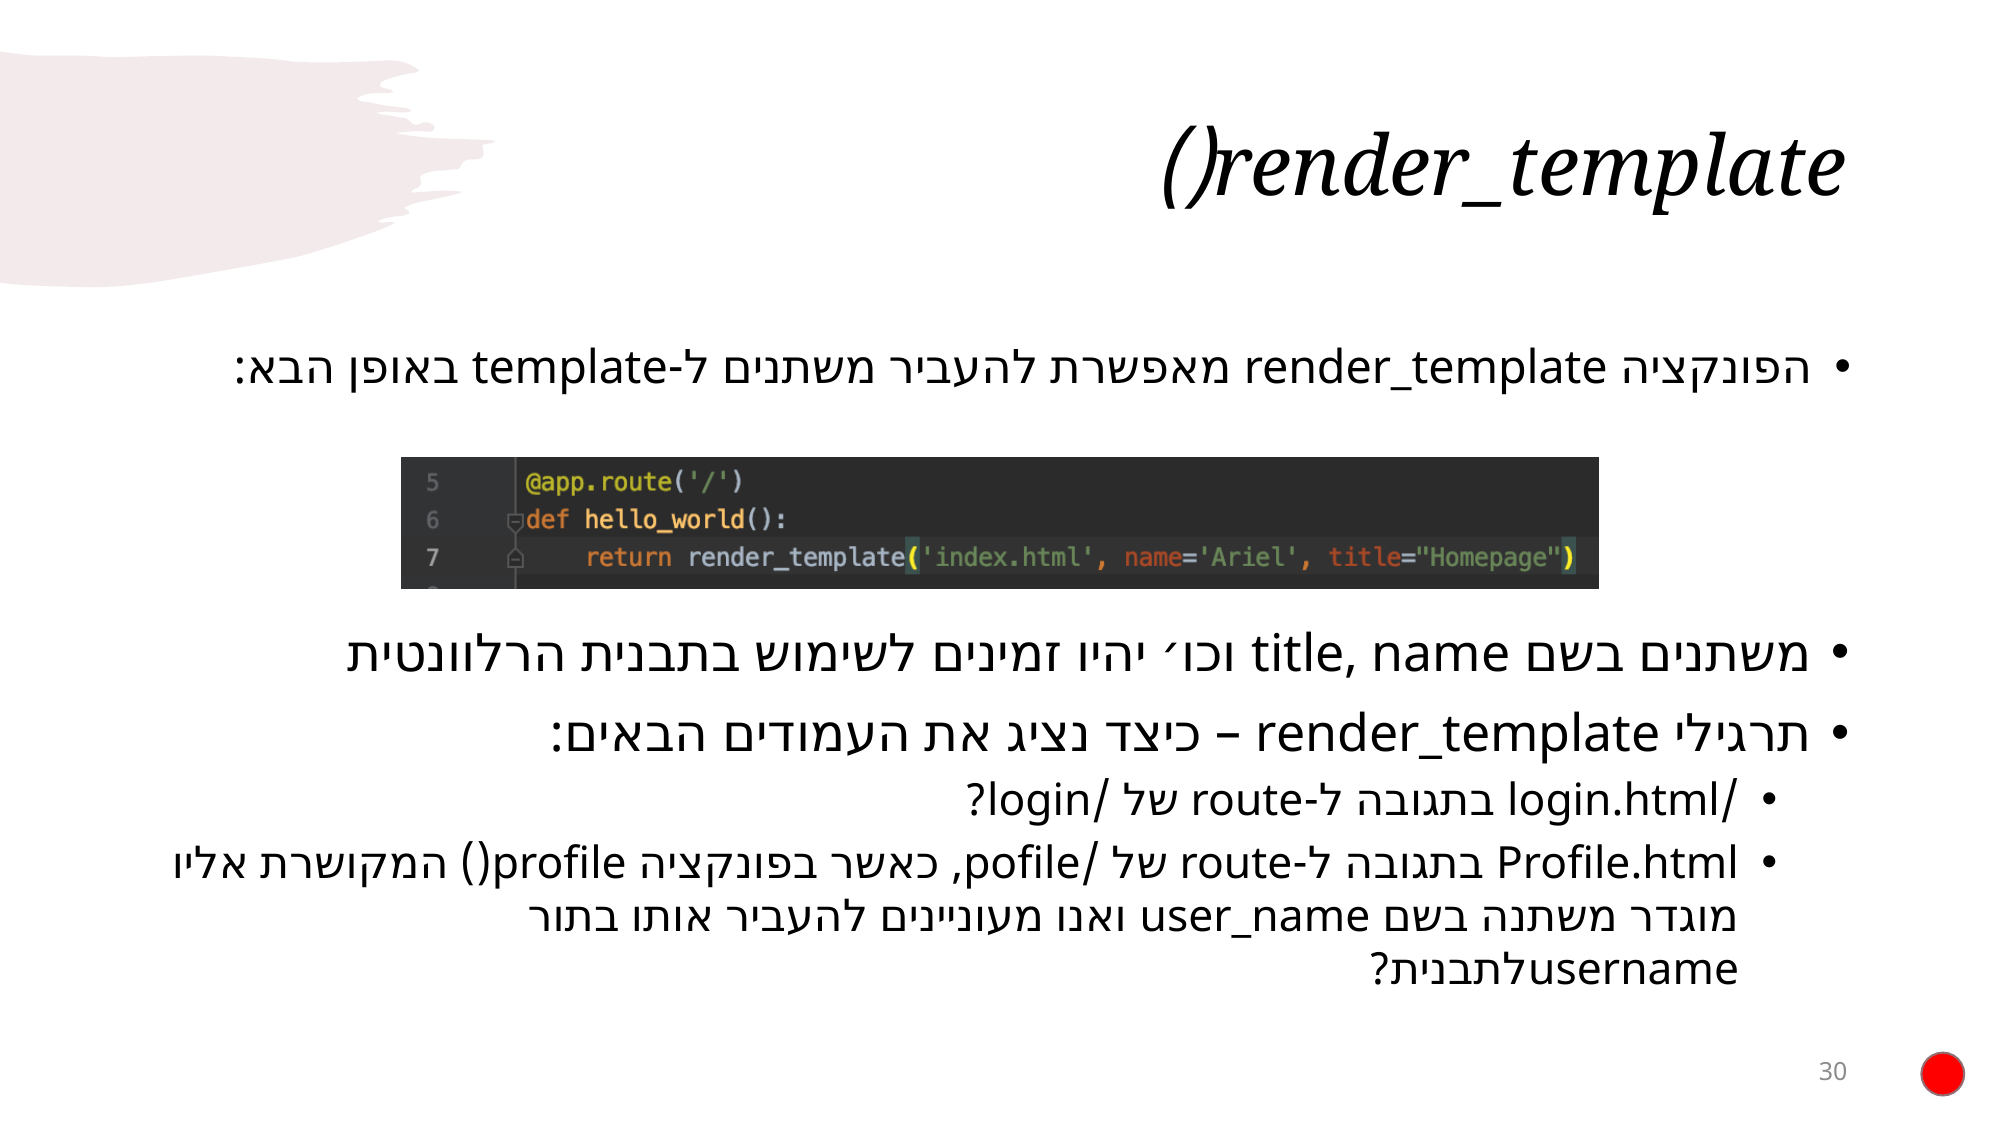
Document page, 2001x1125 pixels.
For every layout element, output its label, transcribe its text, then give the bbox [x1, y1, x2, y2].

picture [401, 457, 1599, 589]
text_box משתנים בשם title, name וכו׳ יהיו זמינים לשימוש בתבנית הרלוונטית תרגילי render_template – כיצד נציג את העמודים הבאים: /login.html בתגובה ל-route של /login? Profile.html בתגובה ל-route של /pofile, כאשר בפונקציה profile() המקושרת אליו מוגדר משתנה בשם user_name ואנו מעוניינים להעביר אותו בתור usernameלתבנית? [137, 611, 1863, 1002]
slide_number 30 [1412, 1042, 1863, 1103]
list הפונקציה render_template מאפשרת להעביר משתנים ל-template באופן הבא: [137, 329, 1863, 435]
title render_template() [137, 59, 1863, 278]
text_box [1920, 1051, 1966, 1097]
